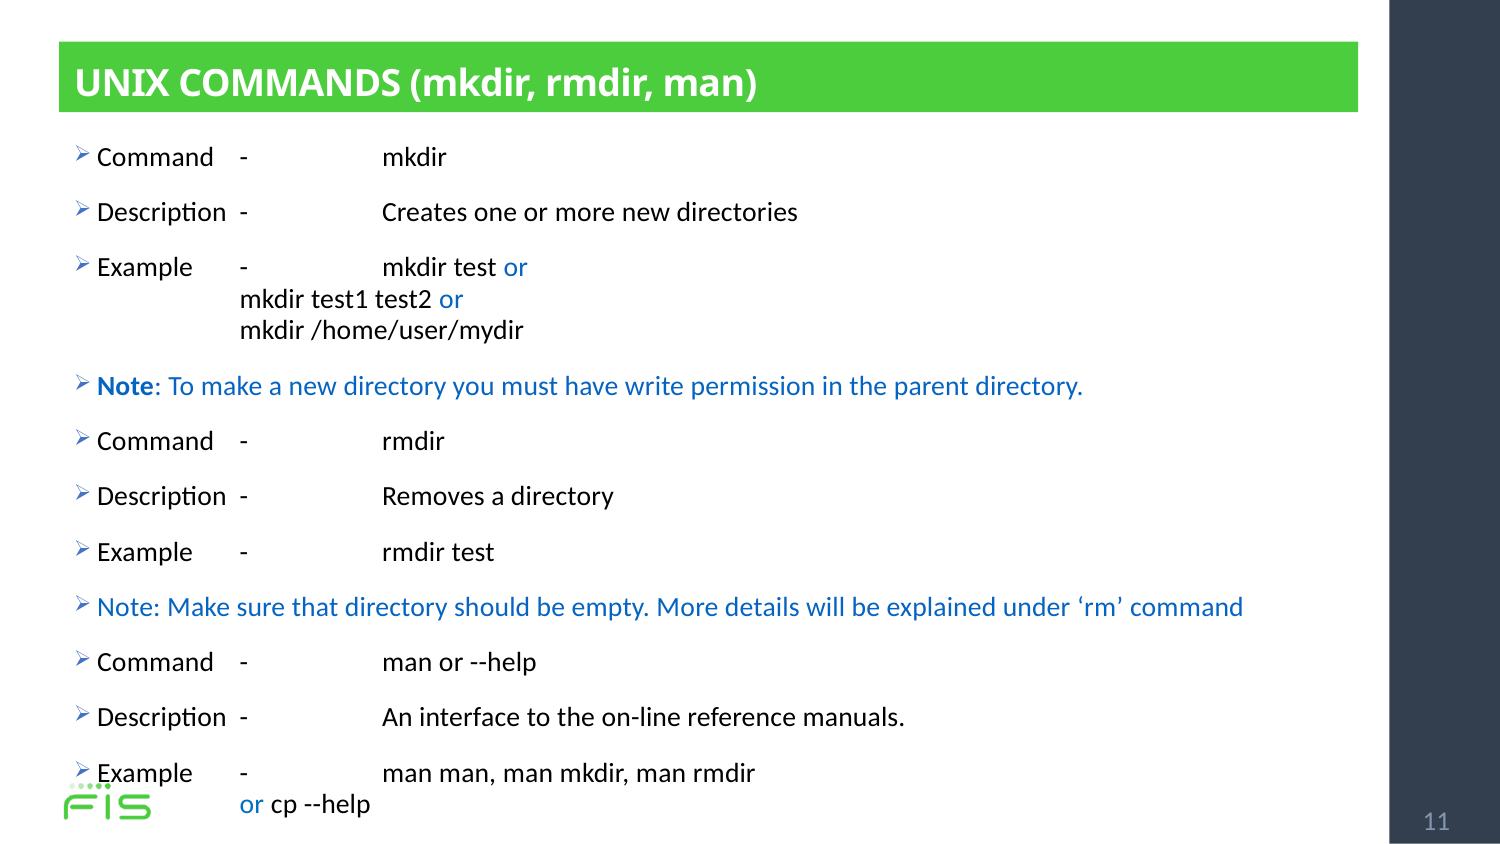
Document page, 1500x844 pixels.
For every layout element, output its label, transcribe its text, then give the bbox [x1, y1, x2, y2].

list Command - mkdir Description - Creates one or more new directories Example - mkdir test or mkdir test1 test2 or mkdir /home/user/mydir Note: To make a new directory you must have write permission in the parent directory. Command - rmdir Description - Removes a directory Example - rmdir test Note: Make sure that directory should be empty. More details will be explained under ‘rm’ command Command - man or --help Description - An interface to the on-line reference manuals. Example - man man, man mkdir, man rmdir or cp --help [59, 133, 1325, 830]
title UNIX COMMANDS (mkdir, rmdir, man) [59, 41, 1359, 113]
slide_number 11 [1398, 796, 1475, 844]
